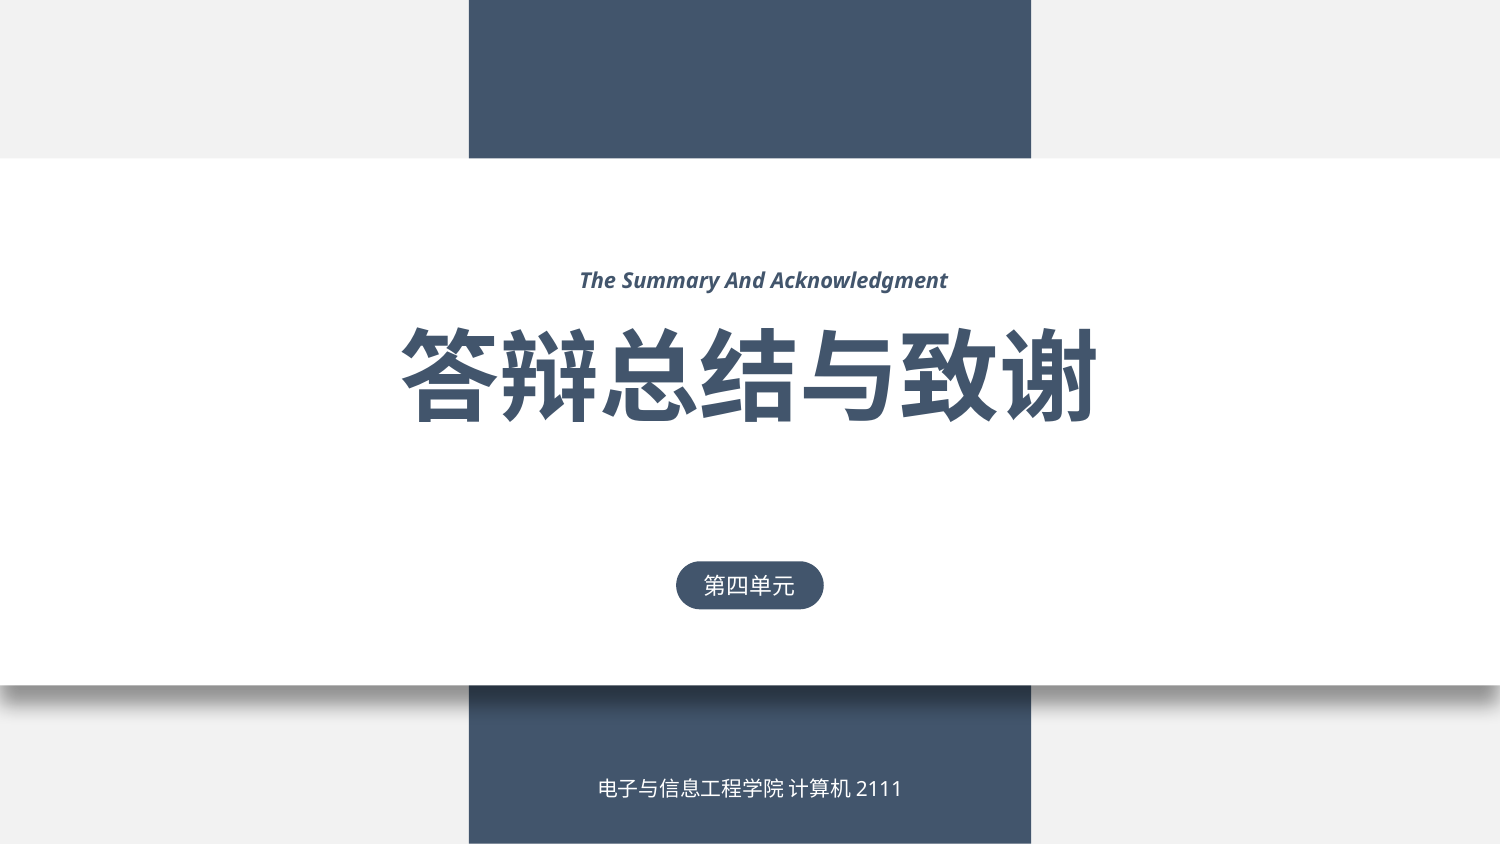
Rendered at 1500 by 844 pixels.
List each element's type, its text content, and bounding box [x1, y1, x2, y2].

text_box 电子与信息工程学院 计算机2111 [582, 767, 918, 808]
text_box 答辩总结与致谢 [385, 306, 1115, 441]
text_box 第四单元 [675, 560, 825, 611]
text_box The Summary And Acknowledgment [564, 259, 964, 301]
